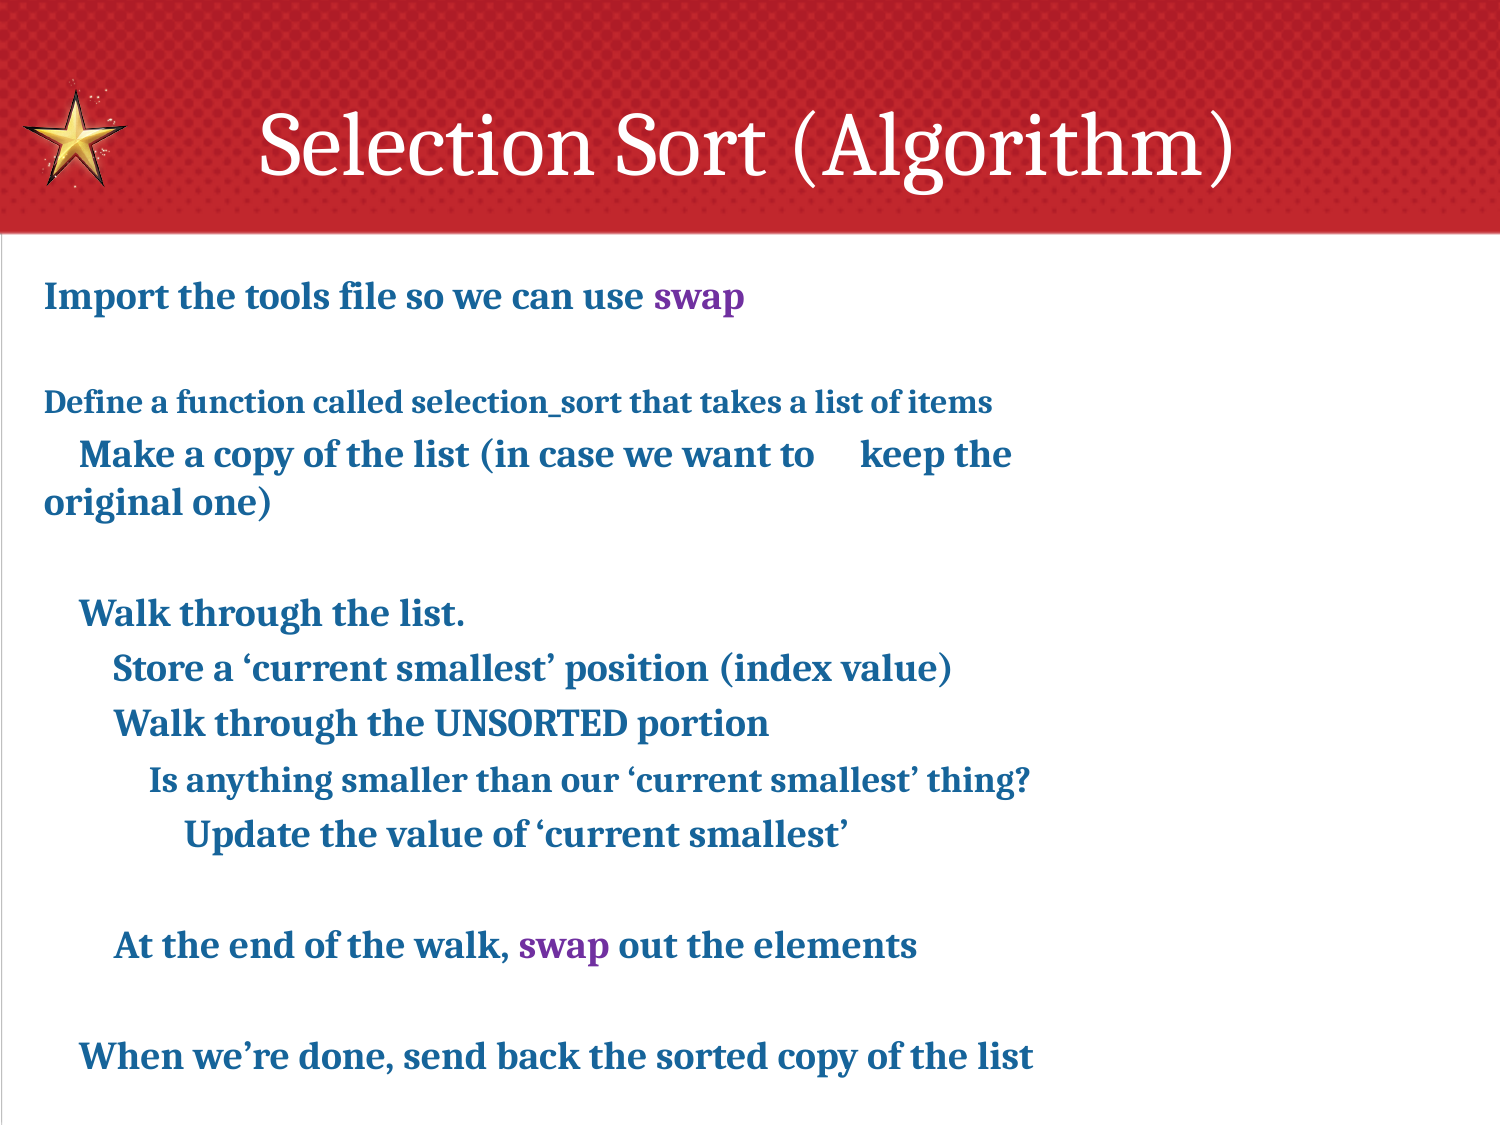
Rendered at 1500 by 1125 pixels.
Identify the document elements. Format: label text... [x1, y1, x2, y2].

picture [0, 0, 1500, 1125]
list Import the tools file so we can use swap Define a function called selection_sort that takes a list of items Make a copy of the list (in case we want to keep the original one) Walk through the list. Store a ‘current smallest’ position (index value) Walk through the UNSORTED portion Is anything smaller than our ‘current smallest’ thing? Update the value of ‘current smallest’ At the end of the walk, swap out the elements When we’re done, send back the sorted copy of the list [9, 262, 1130, 1097]
title Selection Sort (Algorithm) [75, 45, 1425, 233]
